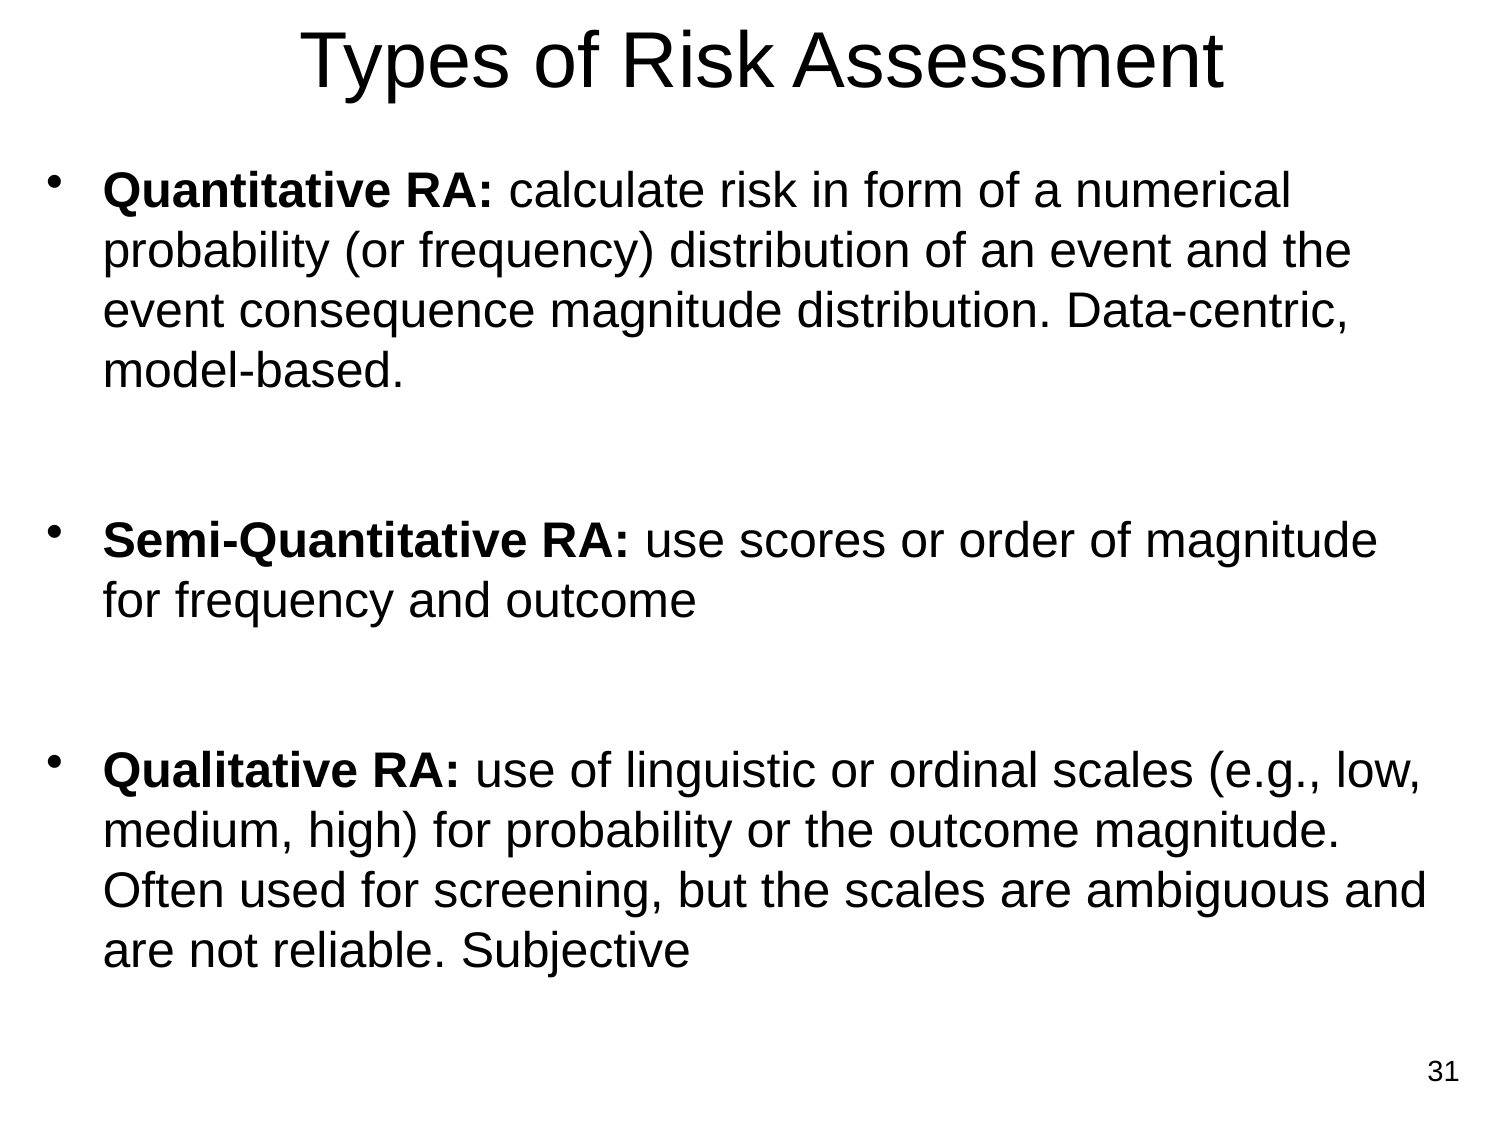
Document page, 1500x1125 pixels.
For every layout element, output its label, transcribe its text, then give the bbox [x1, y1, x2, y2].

list Quantitative RA: calculate risk in form of a numerical probability (or frequency) distribution of an event and the event consequence magnitude distribution. Data-centric, model-based. Semi-Quantitative RA: use scores or order of magnitude for frequency and outcome Qualitative RA: use of linguistic or ordinal scales (e.g., low, medium, high) for probability or the outcome magnitude. Often used for screening, but the scales are ambiguous and are not reliable. Subjective [31, 149, 1450, 1100]
title Types of Risk Assessment [87, 0, 1438, 149]
slide_number 31 [1124, 1044, 1476, 1124]
